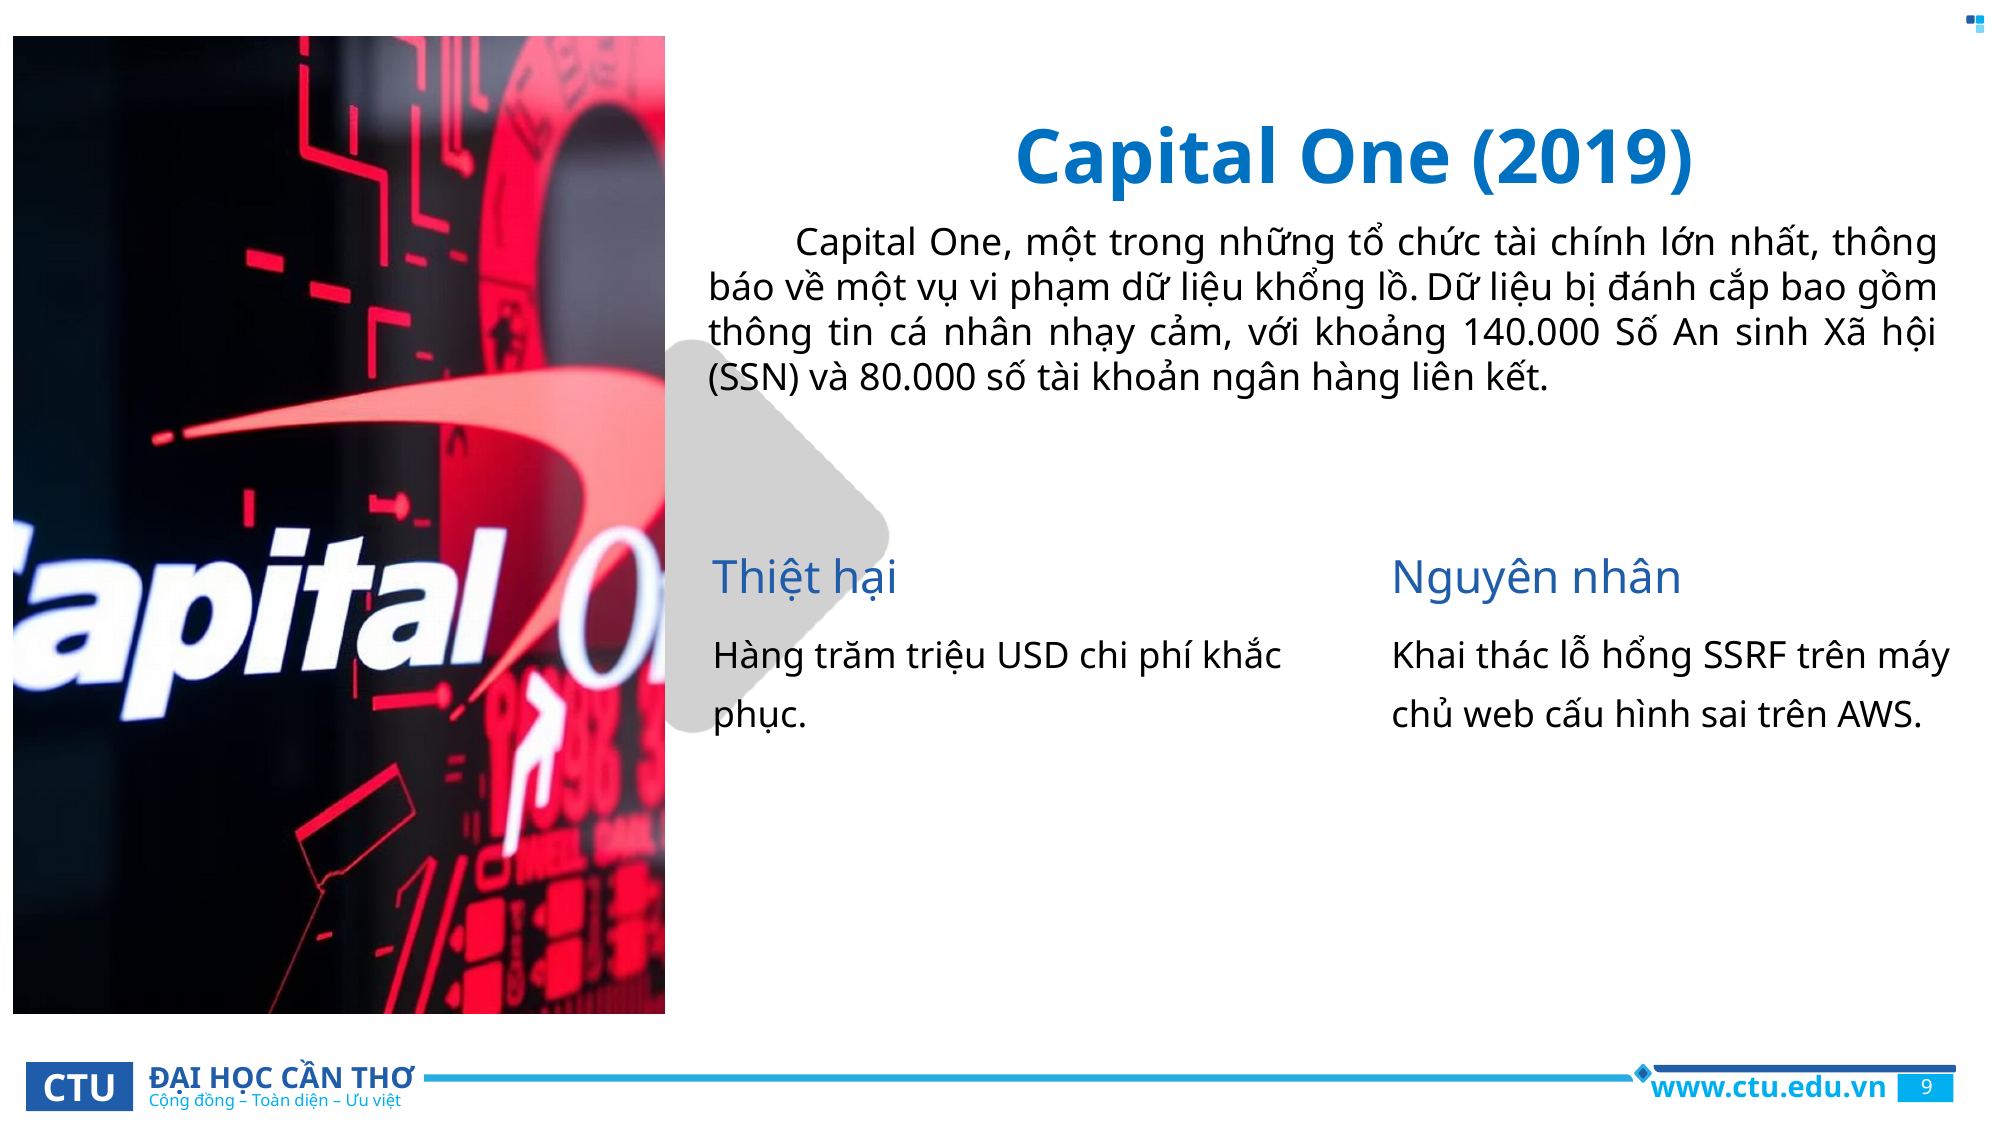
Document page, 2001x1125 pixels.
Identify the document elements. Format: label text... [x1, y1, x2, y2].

picture [13, 36, 665, 1014]
subtitle Capital One, một trong những tổ chức tài chính lớn nhất, thông báo về một vụ vi phạm dữ liệu khổng lồ. Dữ liệu bị đánh cắp bao gồm thông tin cá nhân nhạy cảm, với khoảng 140.000 Số An sinh Xã hội (SSN) và 80.000 số tài khoản ngân hàng liên kết. [693, 210, 1955, 358]
text_box Nguyên nhân [1391, 544, 1857, 603]
text_box Thiệt hại [712, 544, 1178, 603]
text_box Khai thác lỗ hổng SSRF trên máy chủ web cấu hình sai trên AWS. [1391, 616, 1966, 795]
text_box [680, 234, 1920, 354]
text_box Hàng trăm triệu USD chi phí khắc phục. [712, 616, 1288, 736]
title Capital One (2019) [999, 25, 1717, 210]
